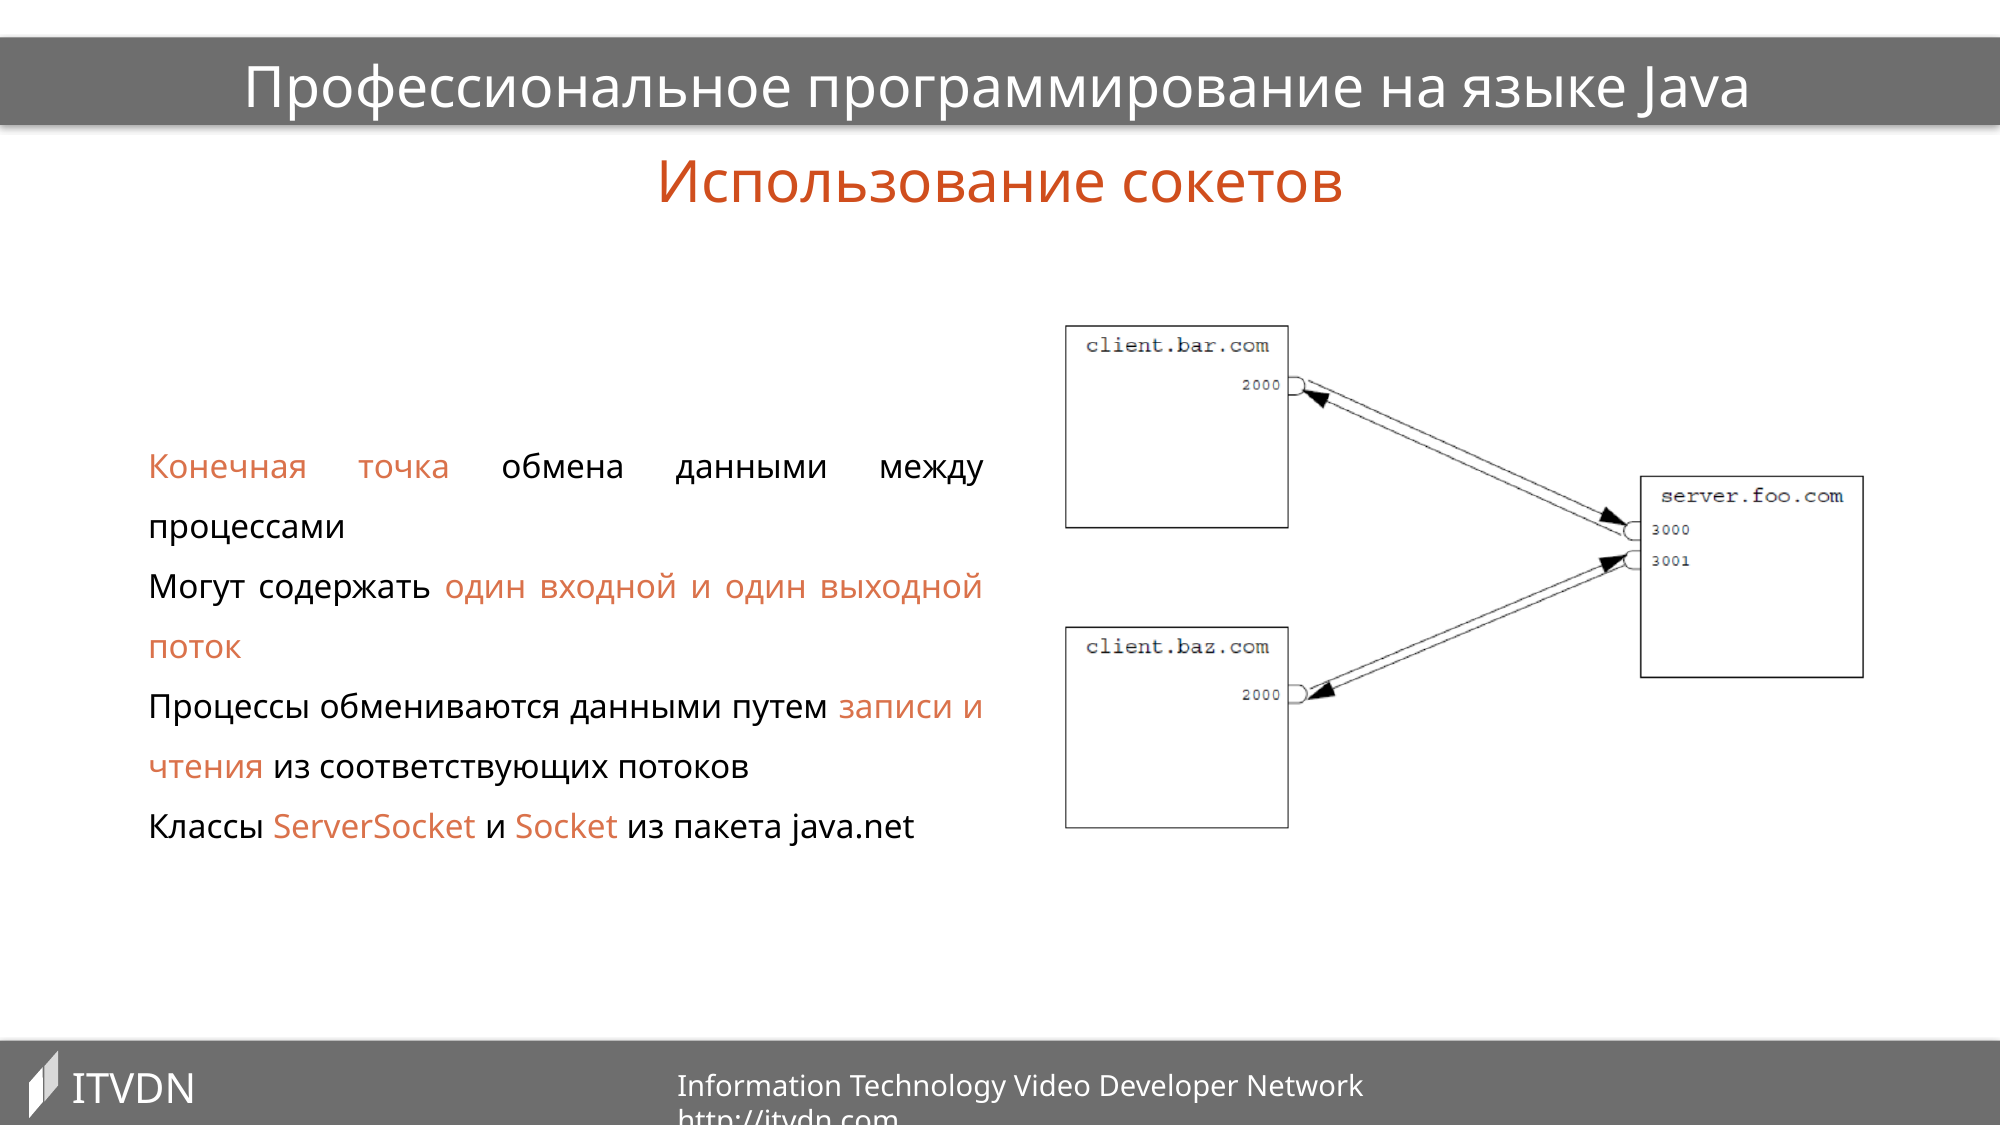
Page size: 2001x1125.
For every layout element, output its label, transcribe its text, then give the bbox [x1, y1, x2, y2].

text_box [0, 34, 2000, 128]
picture [1055, 312, 1876, 843]
text_box Information Technology Video Developer Network http://itvdn.com [662, 1059, 1963, 1125]
text_box Использование сокетов [324, 138, 1675, 225]
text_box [28, 1050, 59, 1119]
text_box Профессиональное программирование на языке Java [207, 37, 1788, 132]
text_box Конечная точка обмена данными между процессами Могут содержать один входной и один выходной поток Процессы обмениваются данными путем записи и чтения из соответствующих потоков Классы ServerSocket и Socket из пакета java.net [133, 418, 999, 853]
text_box ITVDN [62, 1054, 212, 1120]
text_box [0, 1037, 2000, 1125]
